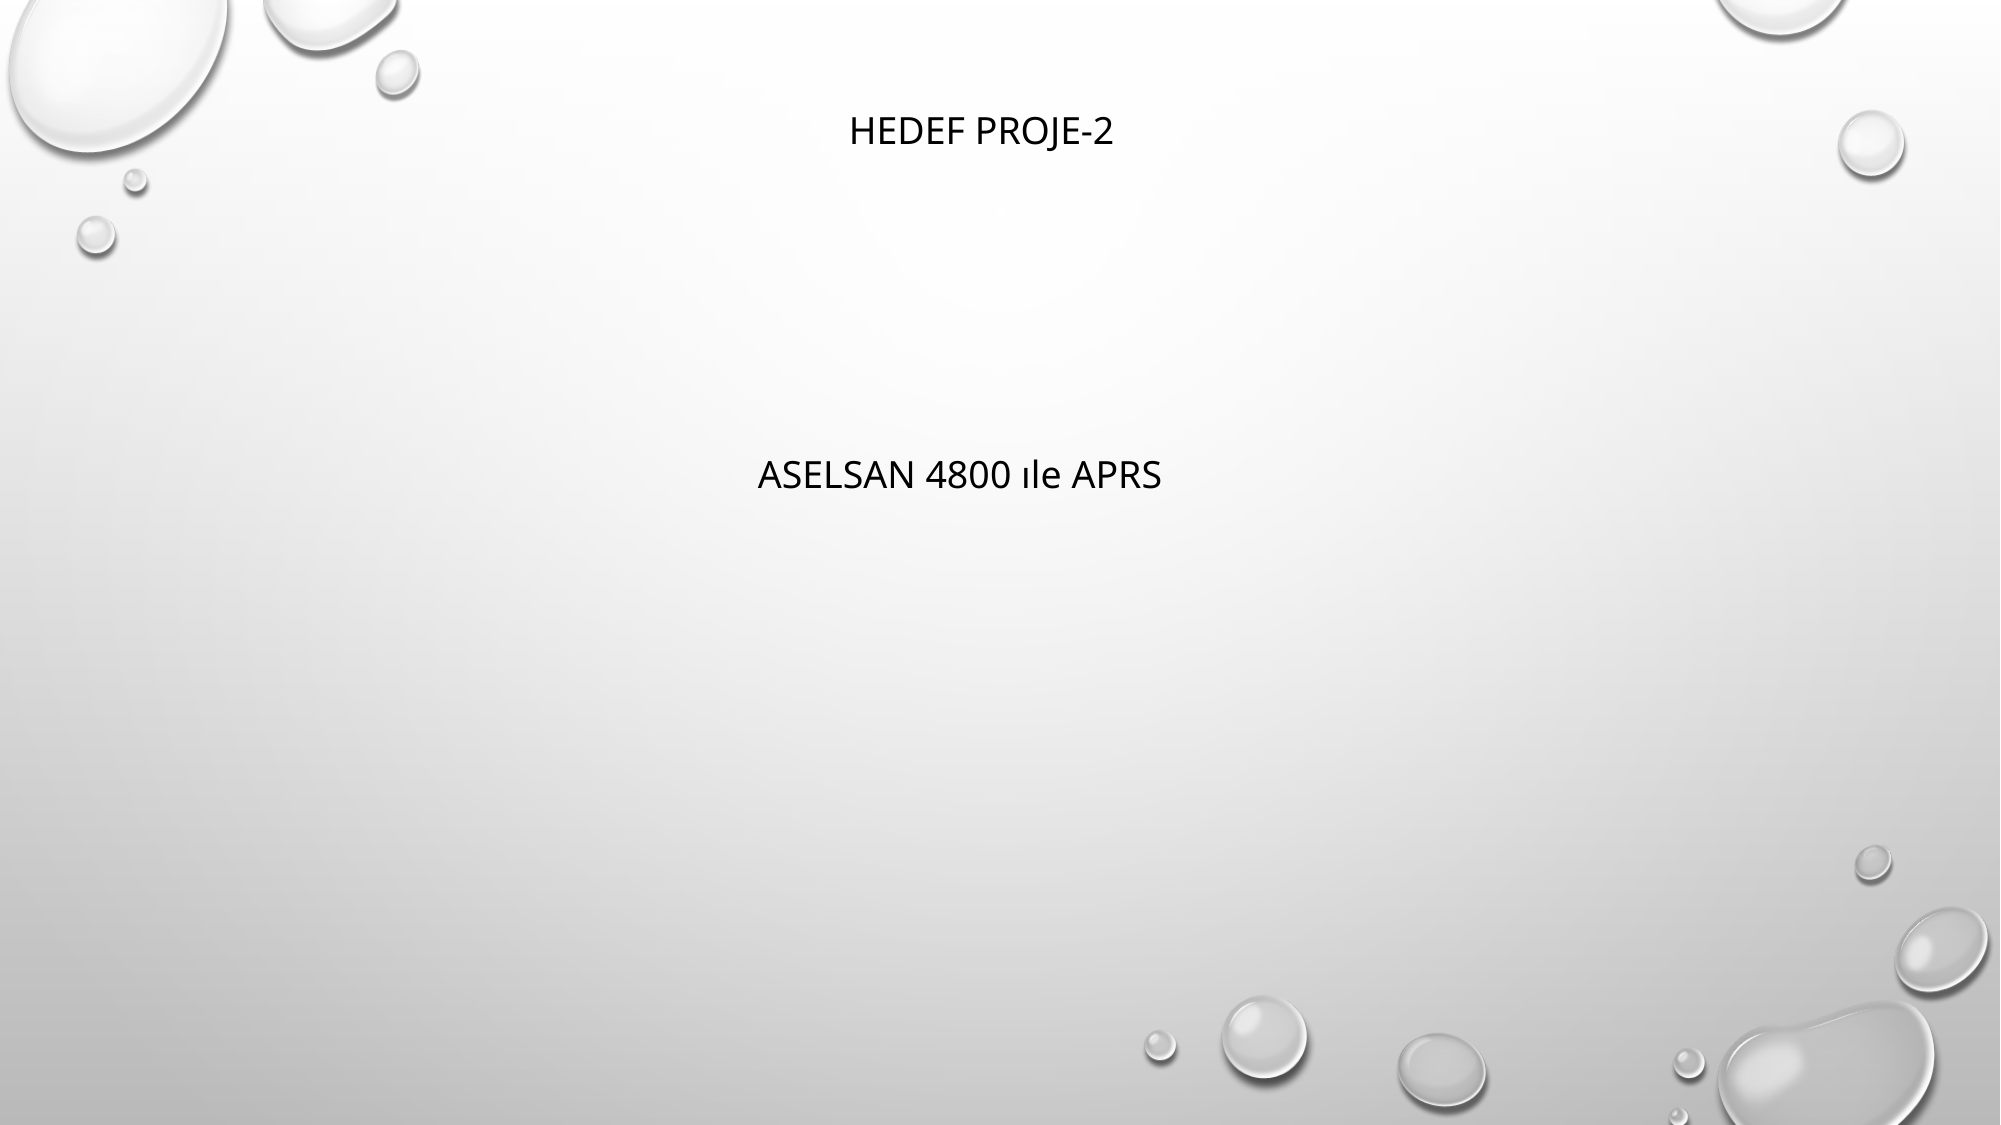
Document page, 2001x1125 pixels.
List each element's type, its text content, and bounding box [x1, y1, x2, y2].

picture [0, 0, 2000, 1125]
text_box ASELSAN 4800 ıle APRS [743, 444, 1178, 504]
text_box HEDEF PROJE-2 [834, 99, 1130, 160]
